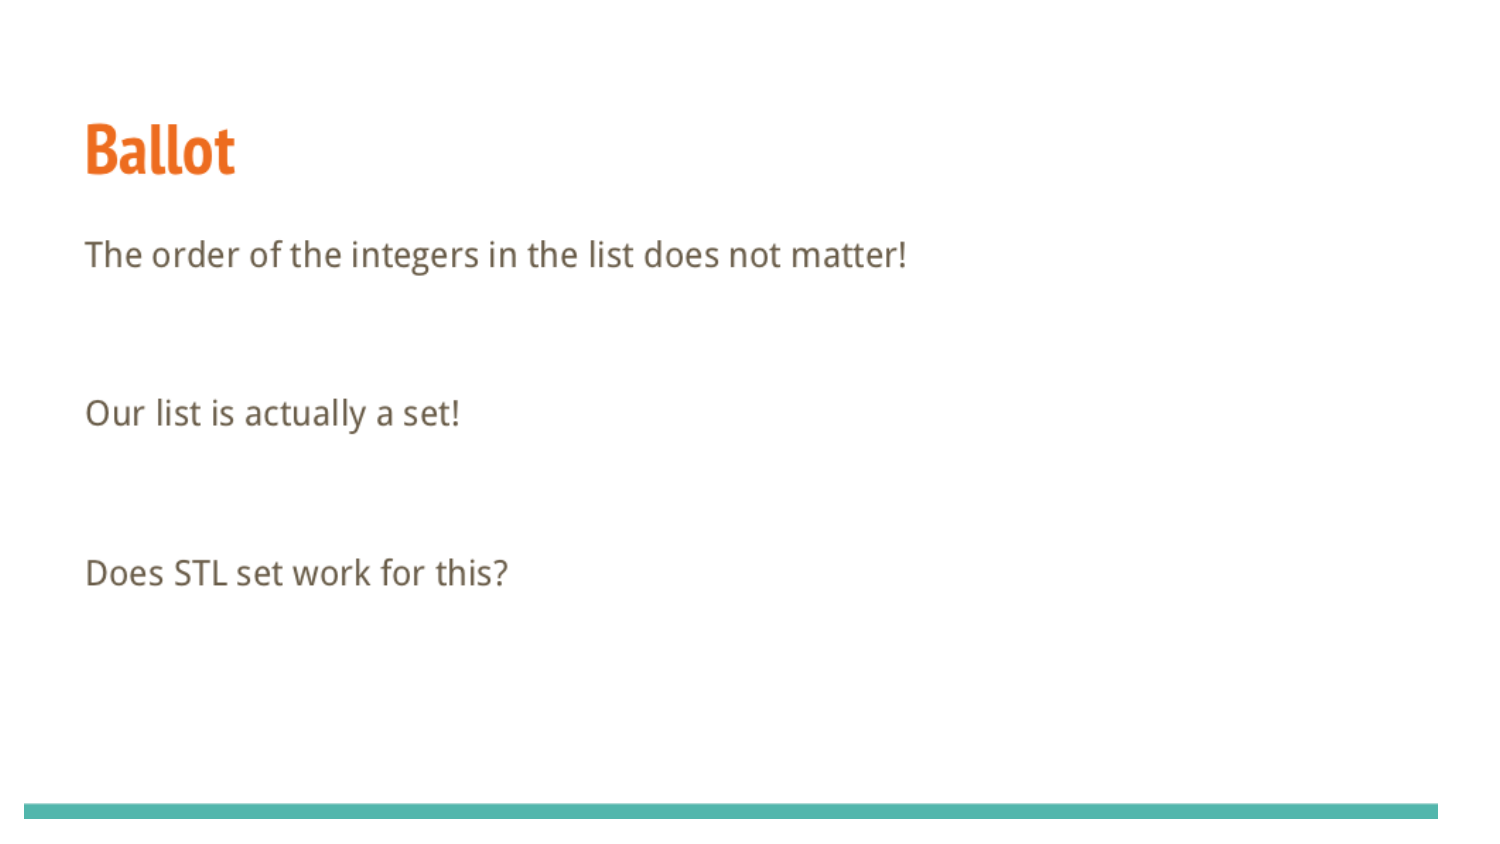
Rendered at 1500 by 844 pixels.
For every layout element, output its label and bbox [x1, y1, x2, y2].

picture [24, 24, 1438, 819]
